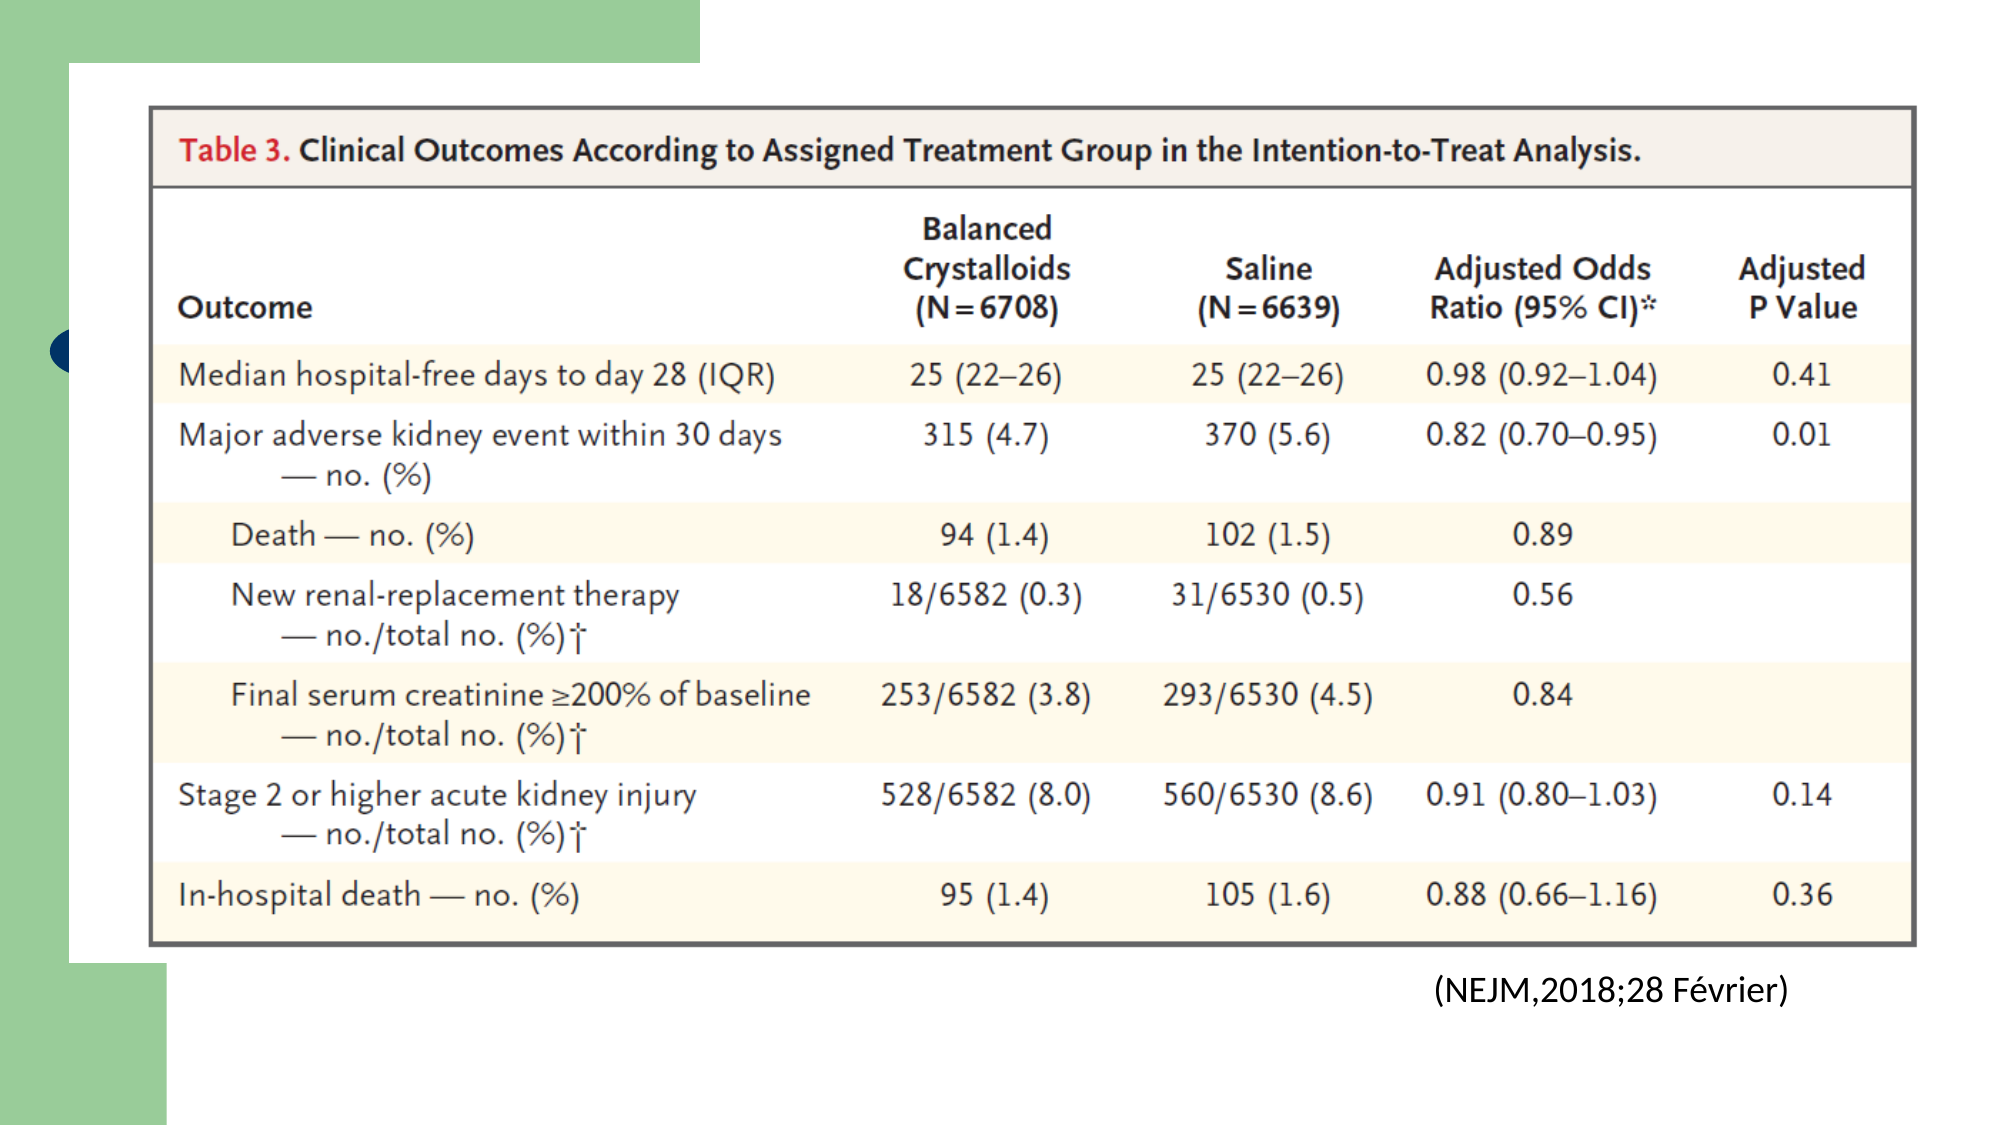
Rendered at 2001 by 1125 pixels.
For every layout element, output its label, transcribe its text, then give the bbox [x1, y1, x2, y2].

text_box (NEJM,2018;28 Février) [1418, 974, 1967, 1018]
picture [69, 63, 1977, 963]
